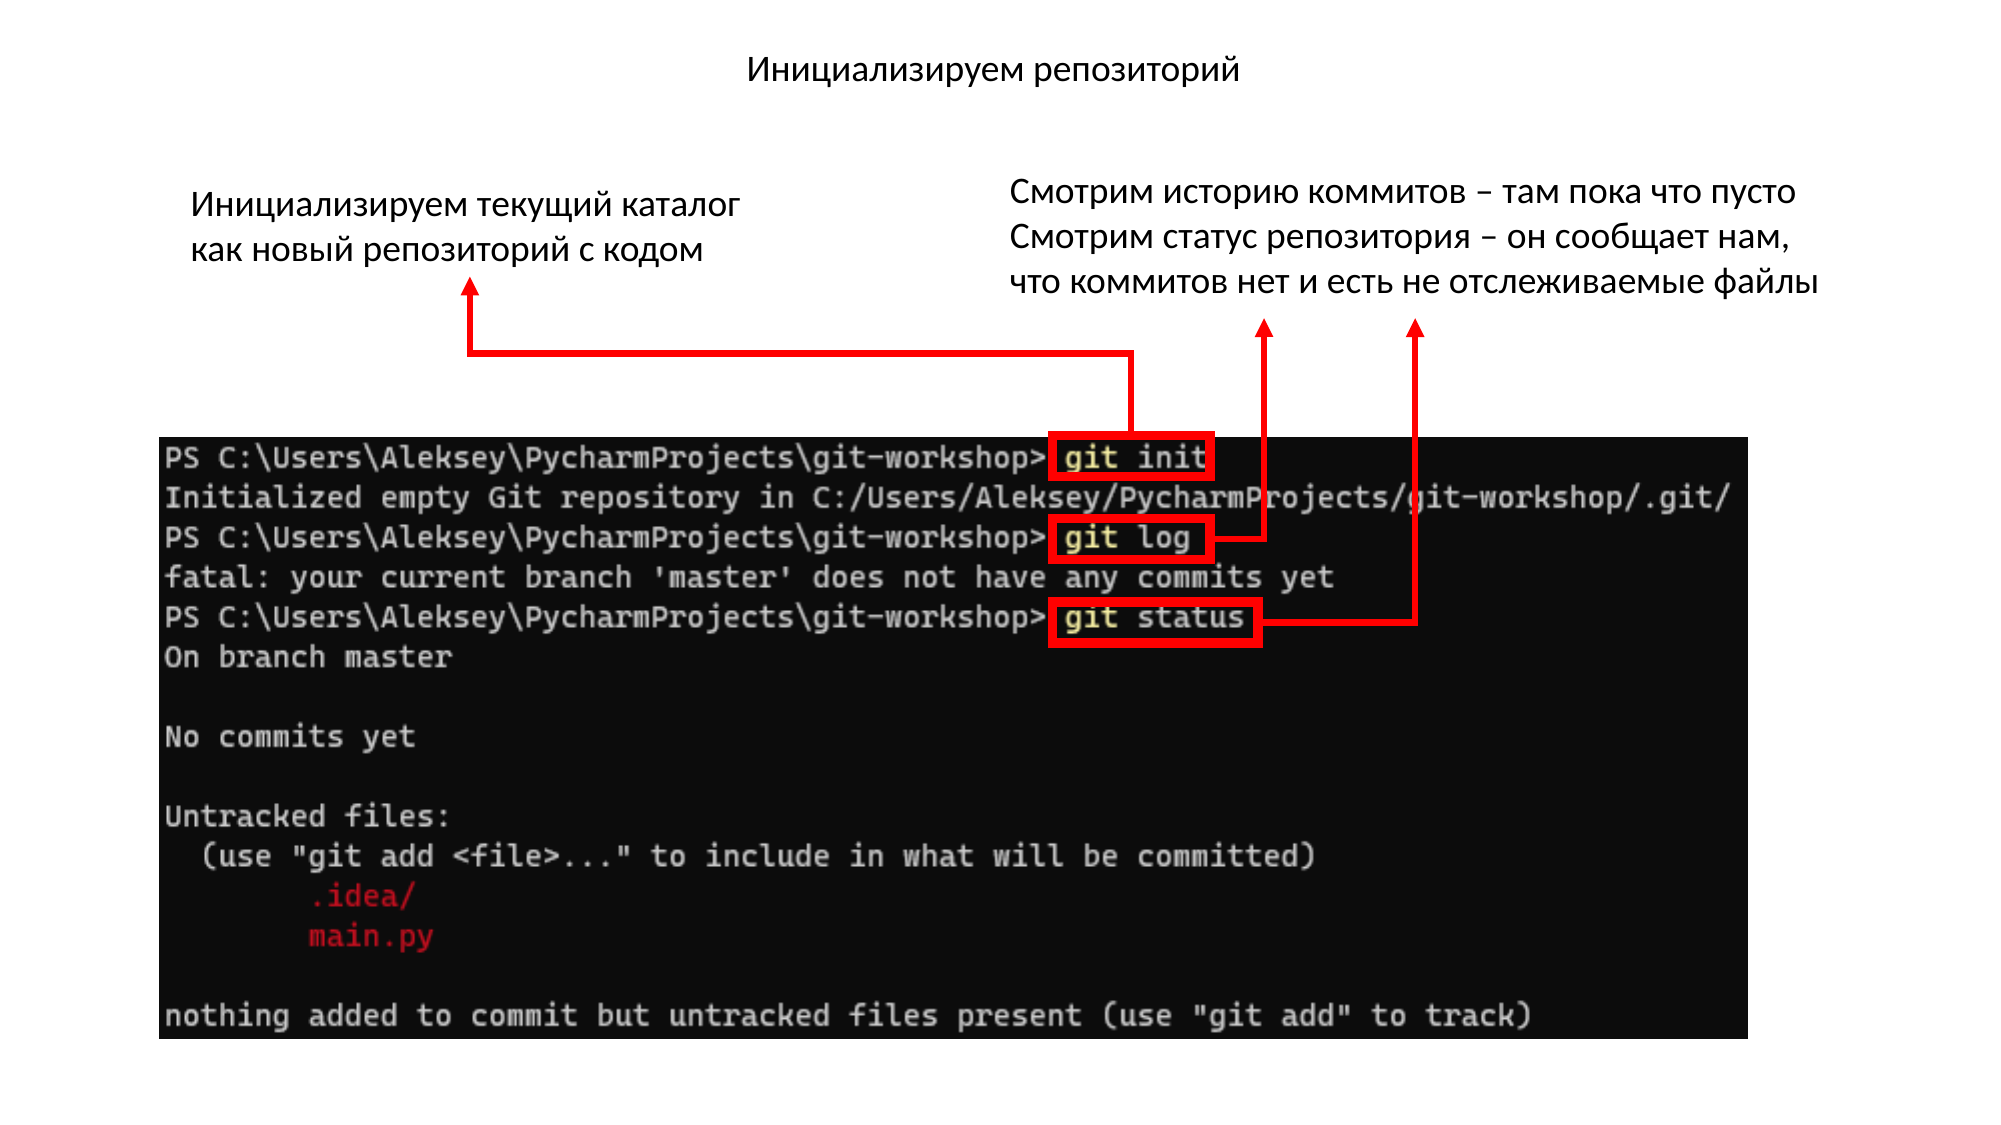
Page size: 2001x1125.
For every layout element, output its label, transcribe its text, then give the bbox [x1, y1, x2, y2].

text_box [159, 158, 1841, 1039]
text_box Инициализируем репозиторий [731, 36, 1256, 97]
